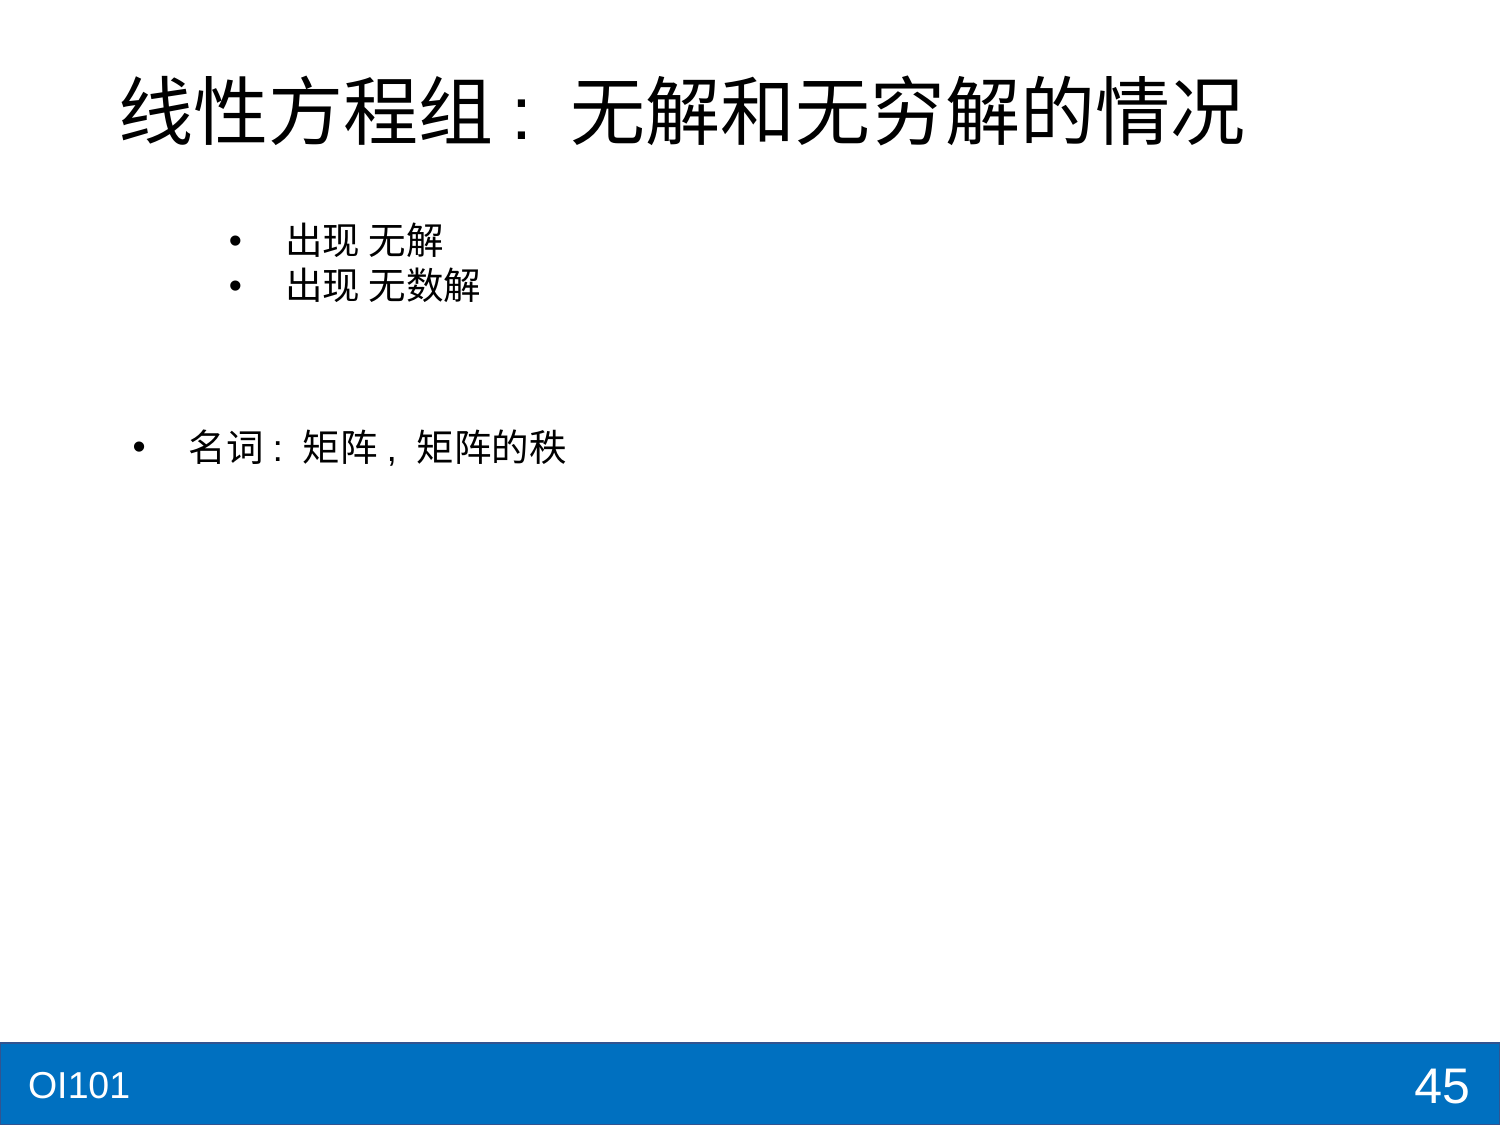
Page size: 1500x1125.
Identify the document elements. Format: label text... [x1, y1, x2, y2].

title 线性方程组: 无解和无穷解的情况 [103, 59, 1397, 171]
slide_number 45 [1147, 1054, 1485, 1114]
text_box 名词: 矩阵, 矩阵的秩 [117, 416, 582, 476]
